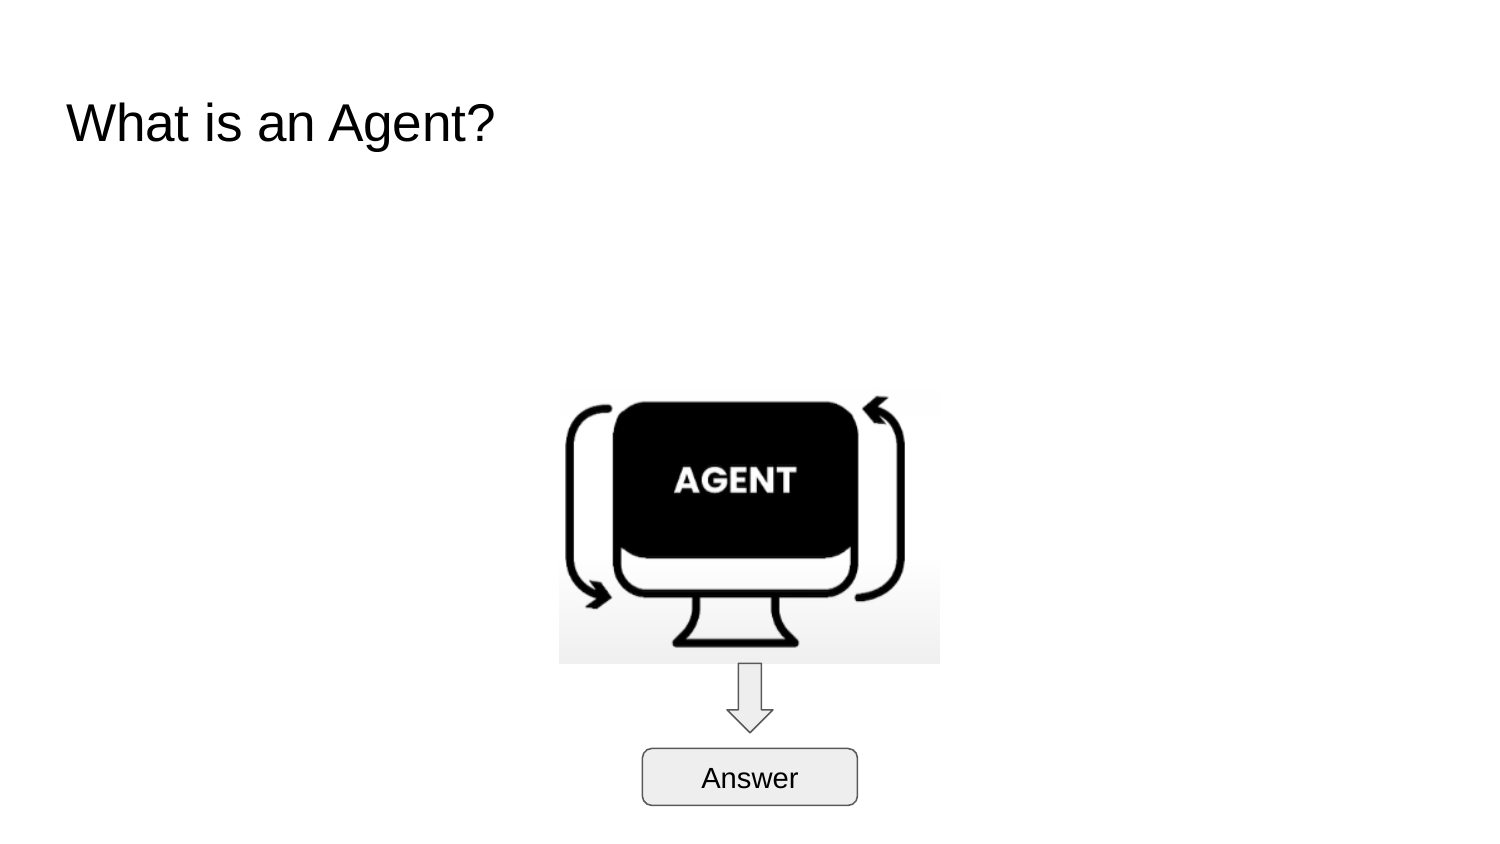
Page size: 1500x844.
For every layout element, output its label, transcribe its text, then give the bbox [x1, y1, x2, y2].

title What is an Agent? [51, 72, 1449, 167]
picture [559, 389, 941, 664]
text_box [726, 672, 773, 733]
text_box Answer [642, 748, 858, 806]
